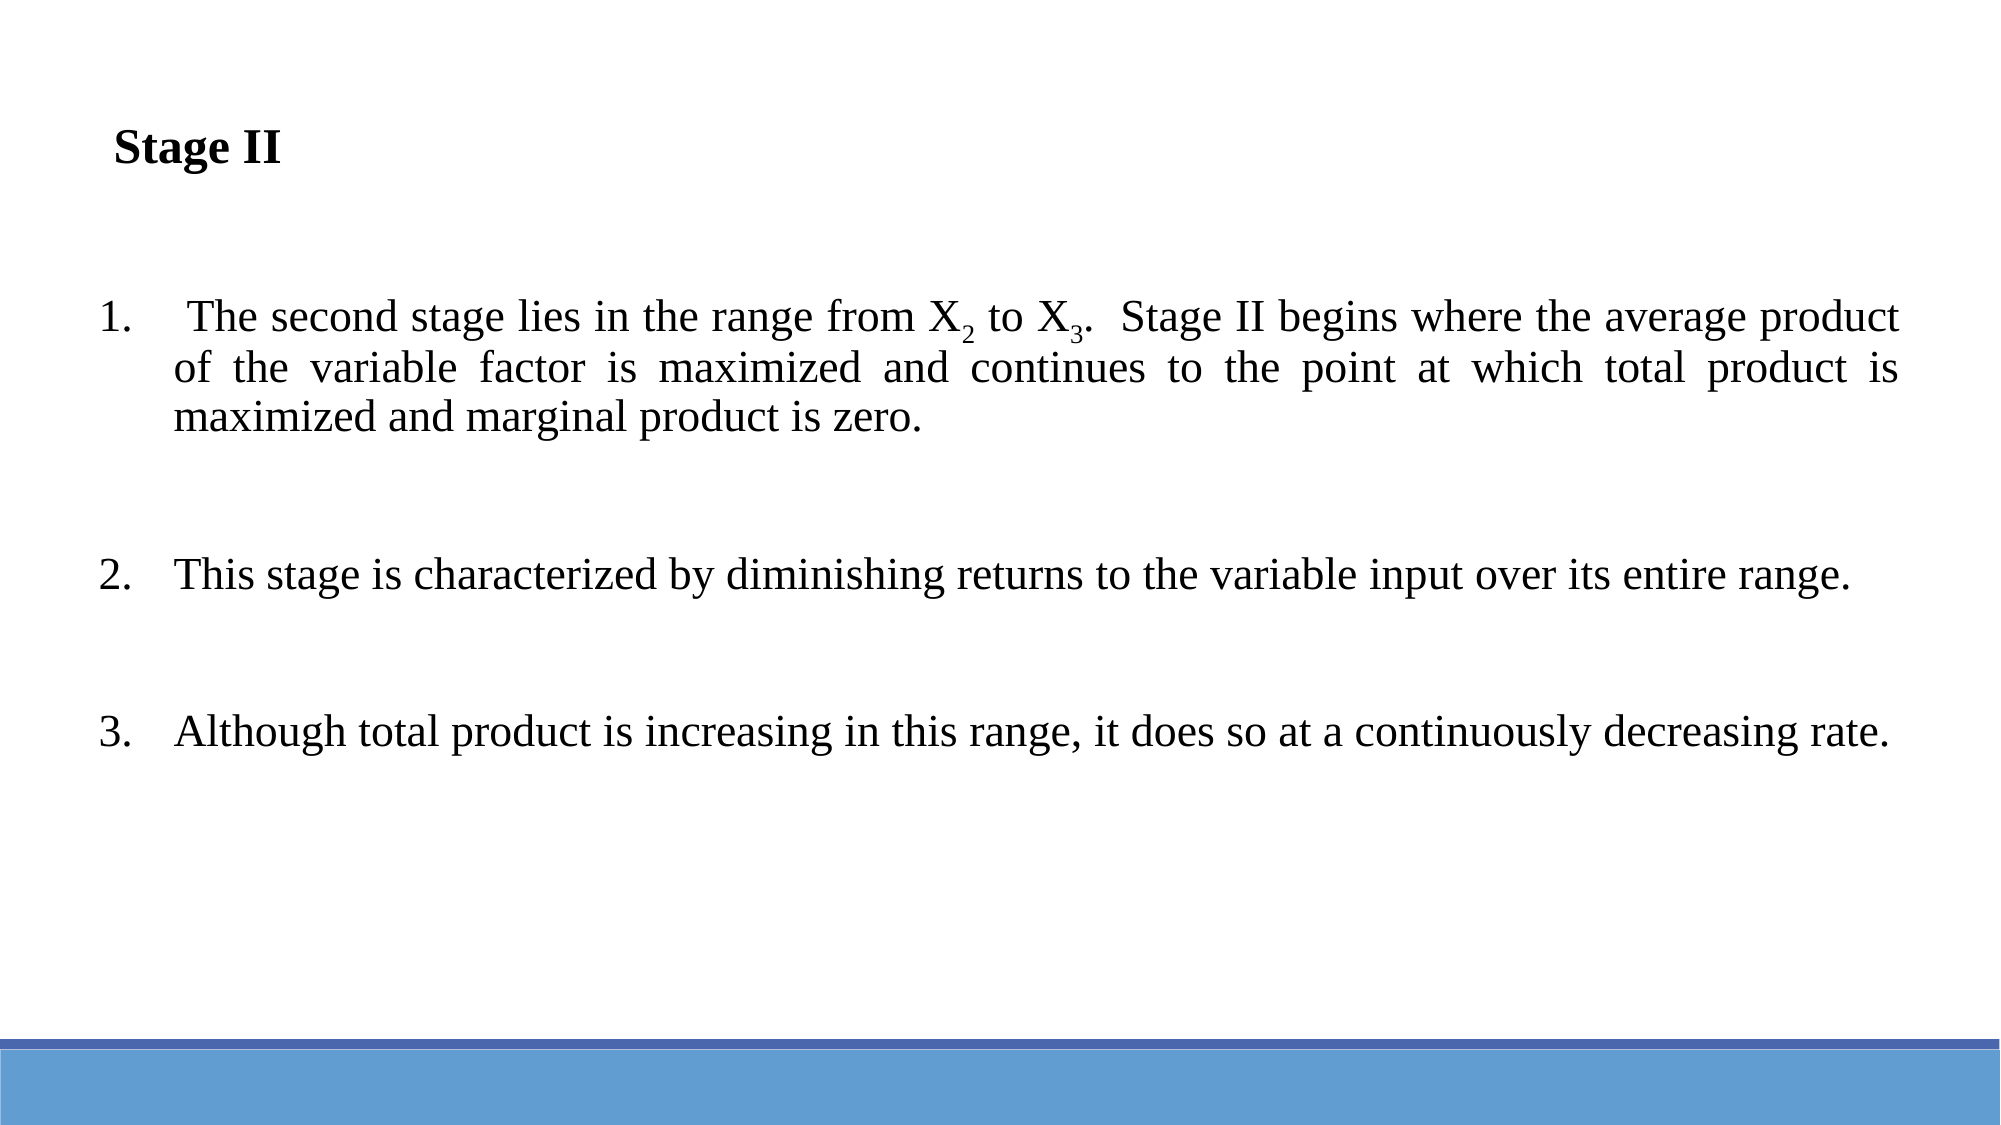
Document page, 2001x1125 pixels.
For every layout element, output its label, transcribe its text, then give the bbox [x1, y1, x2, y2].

list Stage II The second stage lies in the range from X2 to X3. Stage II begins where the average product of the variable factor is maximized and continues to the point at which total product is maximized and marginal product is zero. This stage is characterized by diminishing returns to the variable input over its entire range. Although total product is increasing in this range, it does so at a continuously decreasing rate. [98, 113, 1901, 963]
